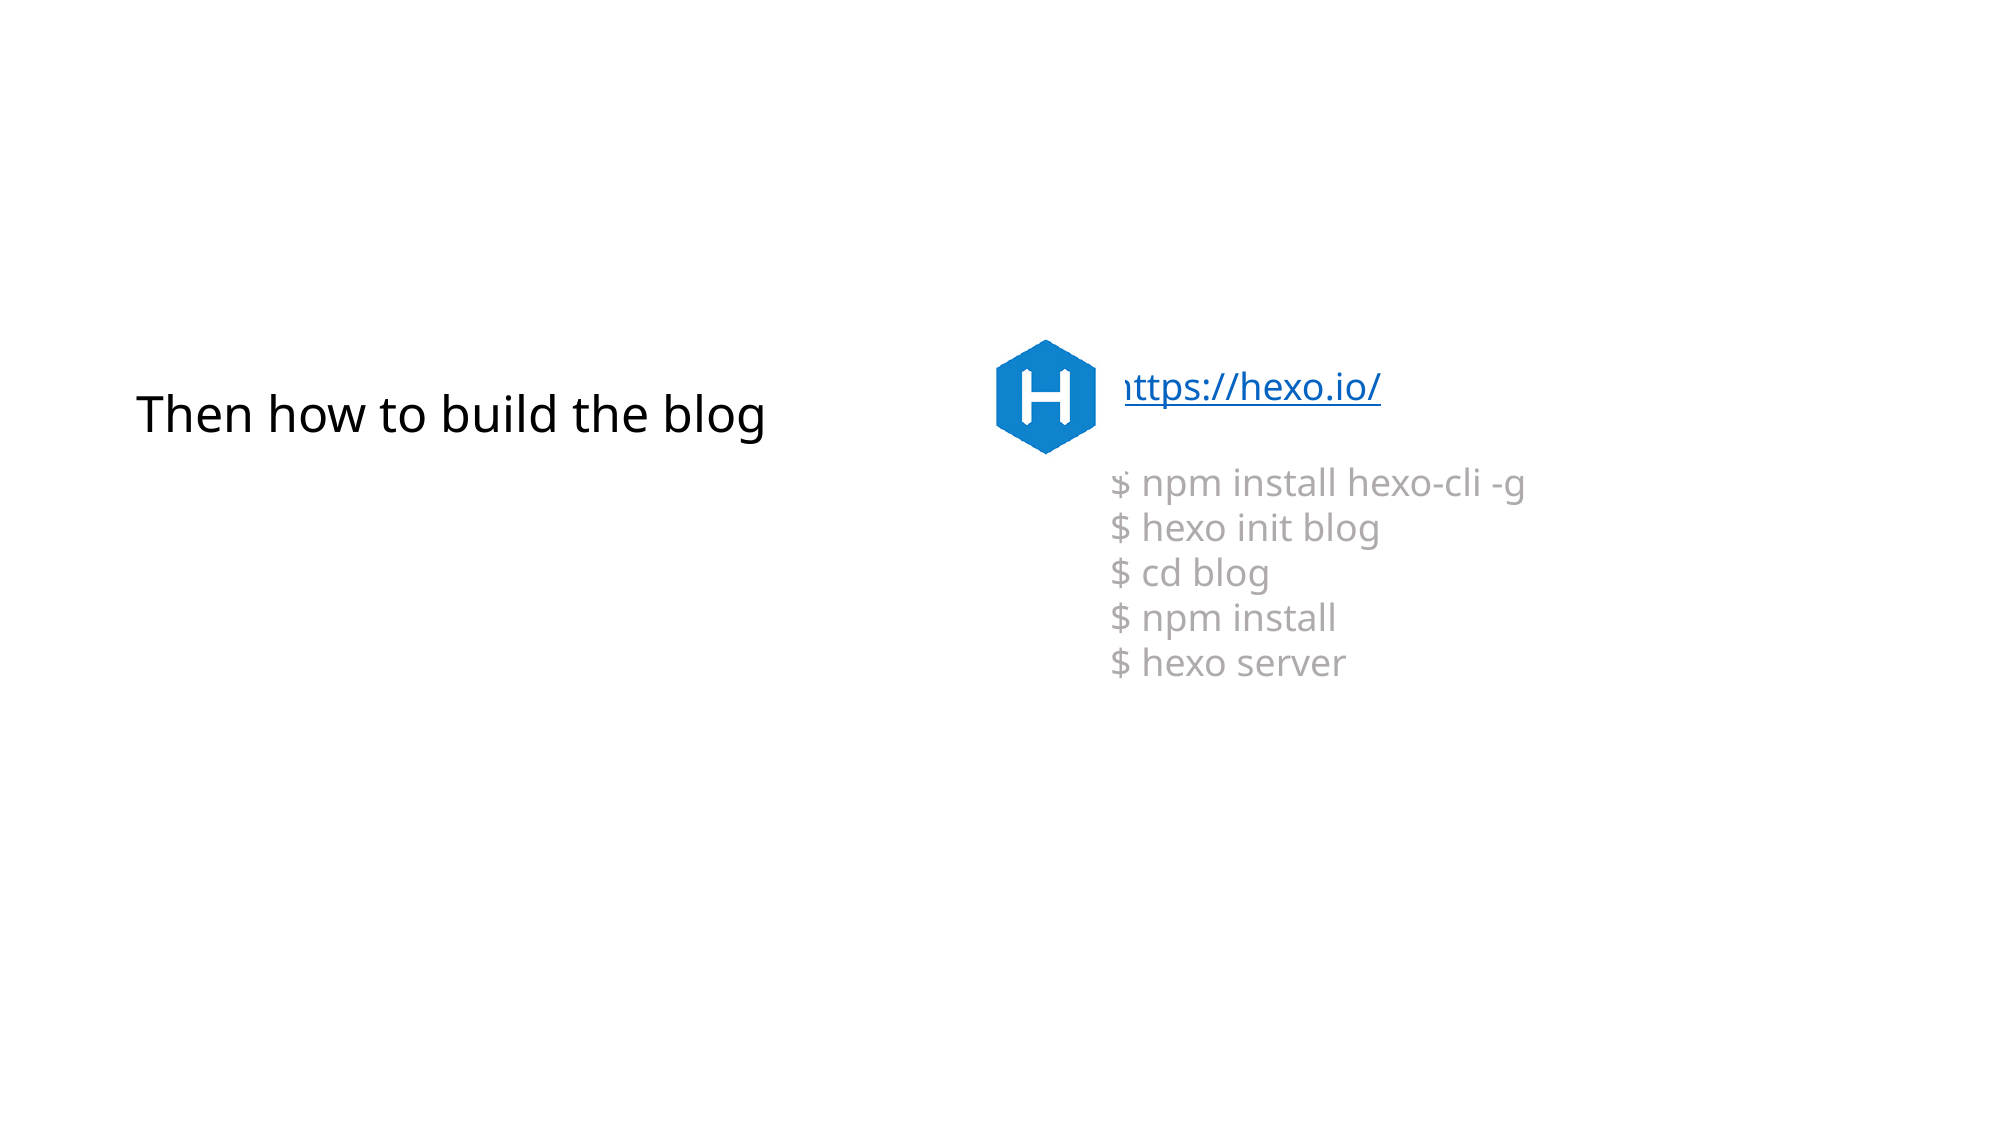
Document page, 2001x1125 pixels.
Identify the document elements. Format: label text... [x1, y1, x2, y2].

text_box Then how to build the blog [121, 374, 783, 450]
picture [966, 317, 1125, 476]
text_box https://hexo.io/ $ npm install hexo-cli -g $ hexo init blog $ cd blog $ npm install $ hexo server [1095, 355, 1542, 692]
